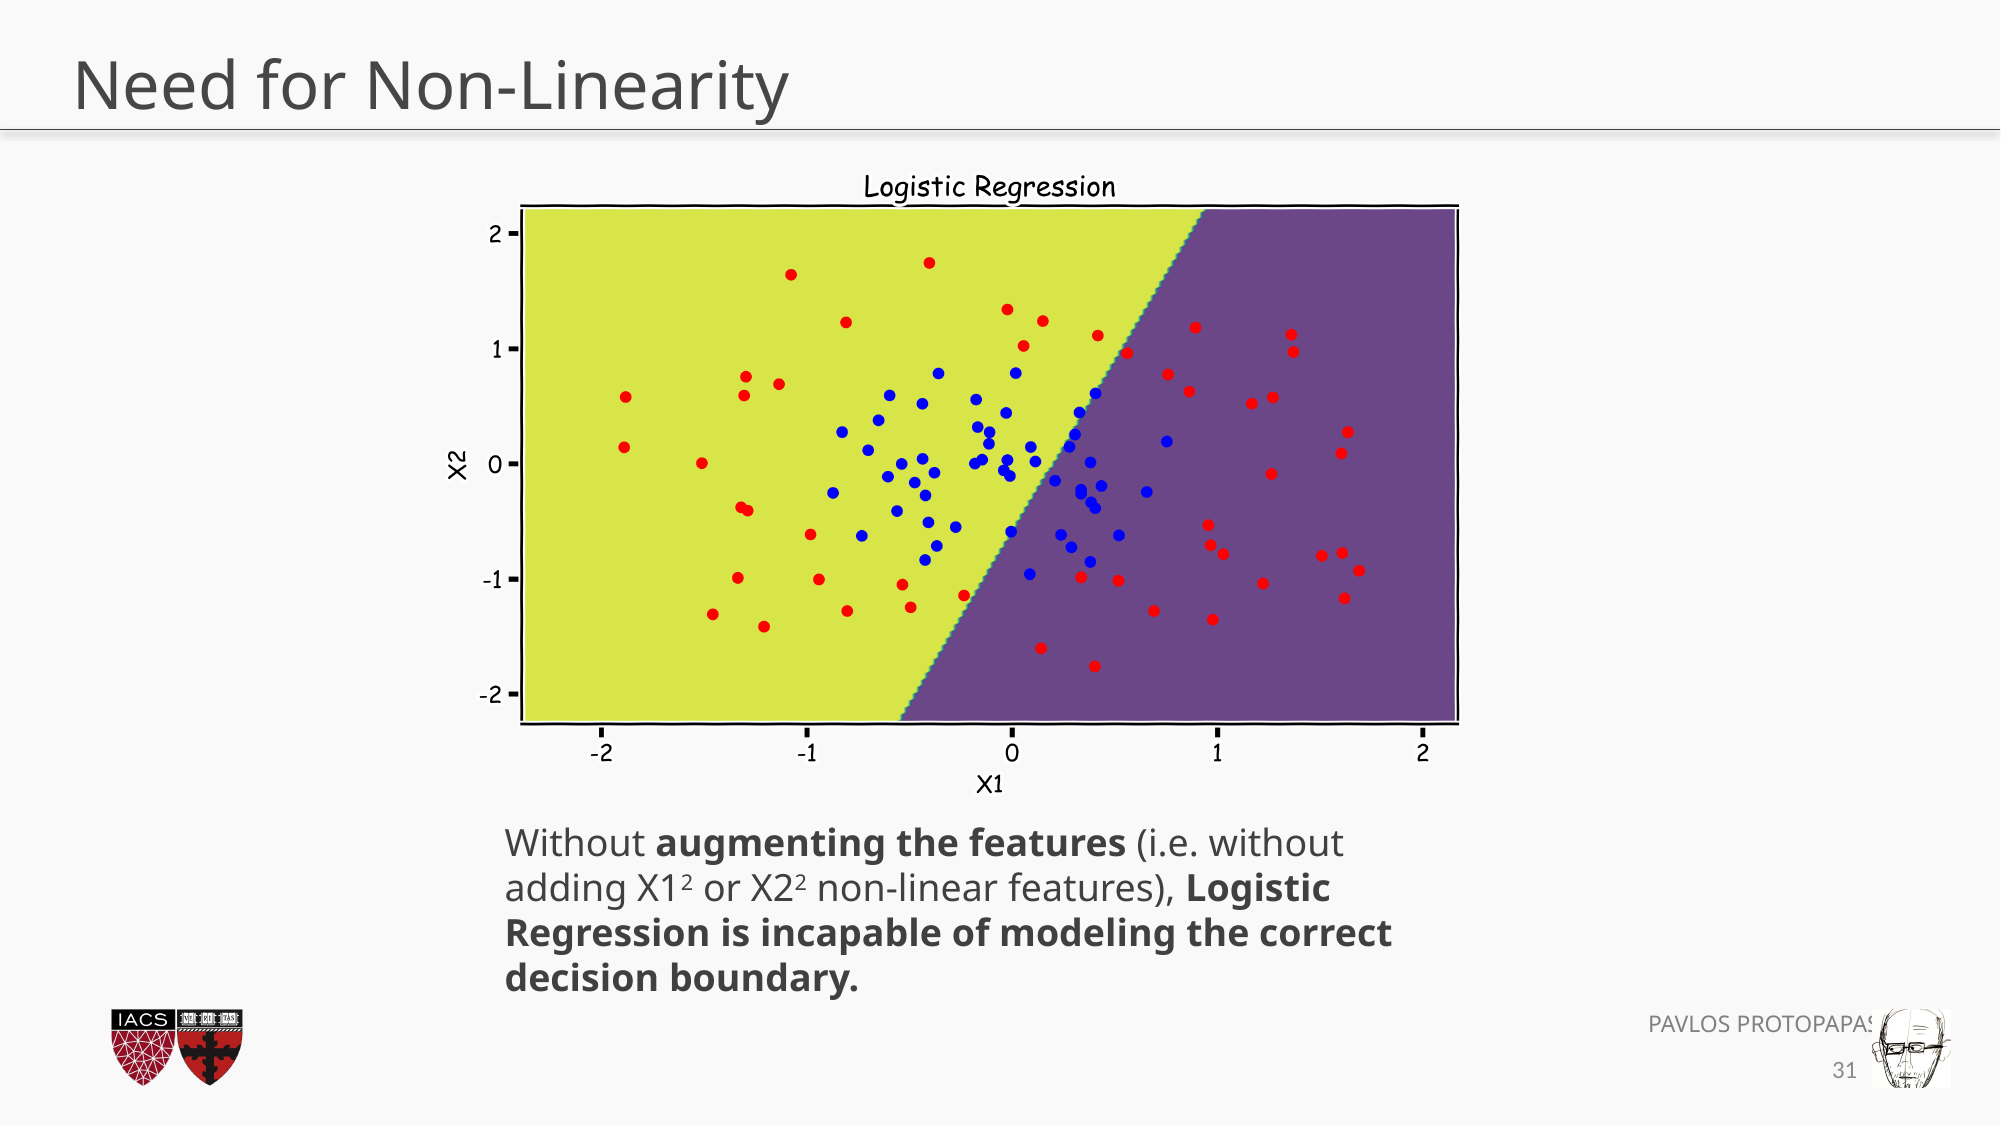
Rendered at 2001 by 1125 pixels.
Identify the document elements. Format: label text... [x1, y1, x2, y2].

slide_number 31 [1405, 1038, 1873, 1099]
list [281, 147, 1483, 869]
title Need for Non-Linearity [57, 35, 1943, 162]
picture [109, 1009, 243, 1086]
picture [1872, 1009, 1951, 1088]
text_box Without augmenting the features (i.e. without adding X12 or X22 non-linear features), Logistic Regression is incapable of modeling the correct decision boundary. [489, 874, 1483, 1007]
